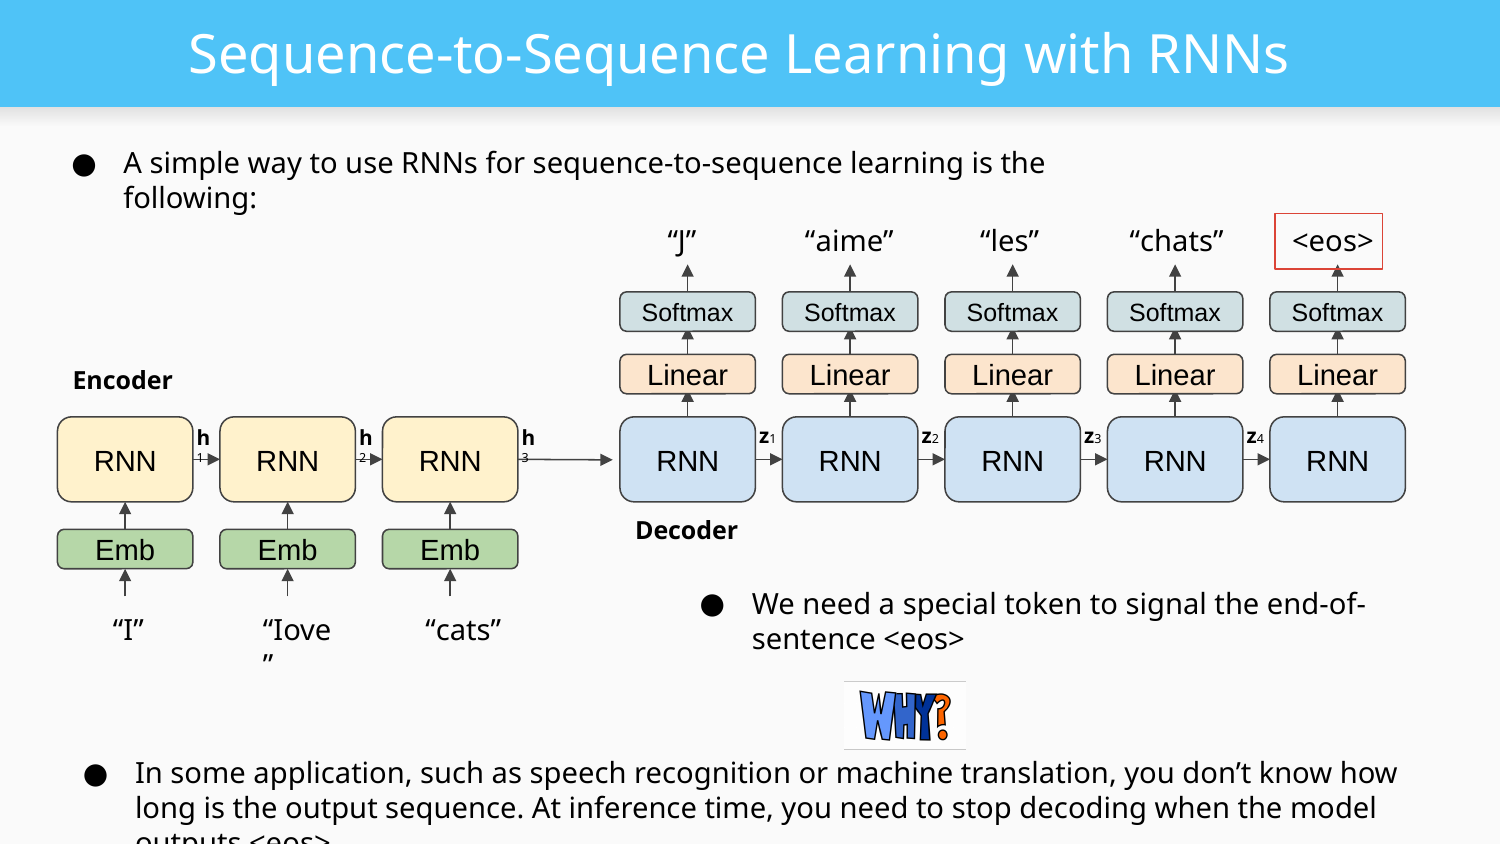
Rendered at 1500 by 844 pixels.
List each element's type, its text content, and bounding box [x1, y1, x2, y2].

text_box RNN [219, 416, 356, 502]
text_box Linear [945, 354, 1081, 394]
text_box Softmax [1269, 291, 1406, 332]
text_box [1275, 213, 1383, 269]
text_box h2 [344, 409, 394, 480]
text_box z3 [1069, 409, 1119, 460]
picture [844, 655, 966, 777]
text_box Linear [1107, 354, 1243, 394]
text_box RNN [1107, 416, 1243, 502]
text_box Linear [782, 354, 918, 394]
text_box z2 [906, 409, 957, 460]
text_box RNN [382, 416, 518, 502]
text_box We need a special token to signal the end-of-sentence <eos> [661, 570, 1390, 671]
text_box In some application, such as speech recognition or machine translation, you don’t know how long is the output sequence. At inference time, you need to stop decoding when the model outputs <eos>. [45, 739, 1481, 844]
text_box “chats” [1114, 207, 1251, 273]
text_box “cats” [410, 596, 518, 662]
text_box RNN [619, 416, 756, 499]
text_box A simple way to use RNNs for sequence-to-sequence learning is the following: [33, 129, 1169, 230]
text_box Emb [219, 529, 356, 569]
text_box “aime” [790, 207, 911, 273]
text_box h1 [181, 410, 232, 480]
text_box <eos> [1277, 207, 1413, 273]
text_box “Iove” [247, 596, 356, 697]
text_box RNN [519, 461, 557, 465]
text_box Softmax [1107, 291, 1243, 332]
text_box Softmax [619, 291, 756, 332]
text_box Encoder [57, 349, 252, 410]
text_box “les” [965, 207, 1086, 273]
text_box Softmax [782, 291, 918, 332]
text_box RNN [782, 416, 918, 502]
text_box Linear [619, 354, 756, 394]
text_box z4 [1231, 409, 1282, 460]
title Sequence-to-Sequence Learning with RNNs [16, 2, 1464, 102]
text_box Linear [1269, 354, 1406, 394]
text_box Emb [382, 529, 518, 569]
text_box RNN [944, 416, 1081, 502]
text_box “J” [652, 207, 728, 273]
text_box z1 [744, 409, 794, 460]
text_box “I” [97, 596, 173, 662]
text_box Decoder [619, 499, 814, 560]
text_box RNN [1269, 416, 1406, 502]
text_box h3 [506, 409, 557, 480]
text_box RNN [57, 416, 193, 502]
text_box Softmax [945, 291, 1081, 332]
text_box Emb [57, 529, 193, 569]
